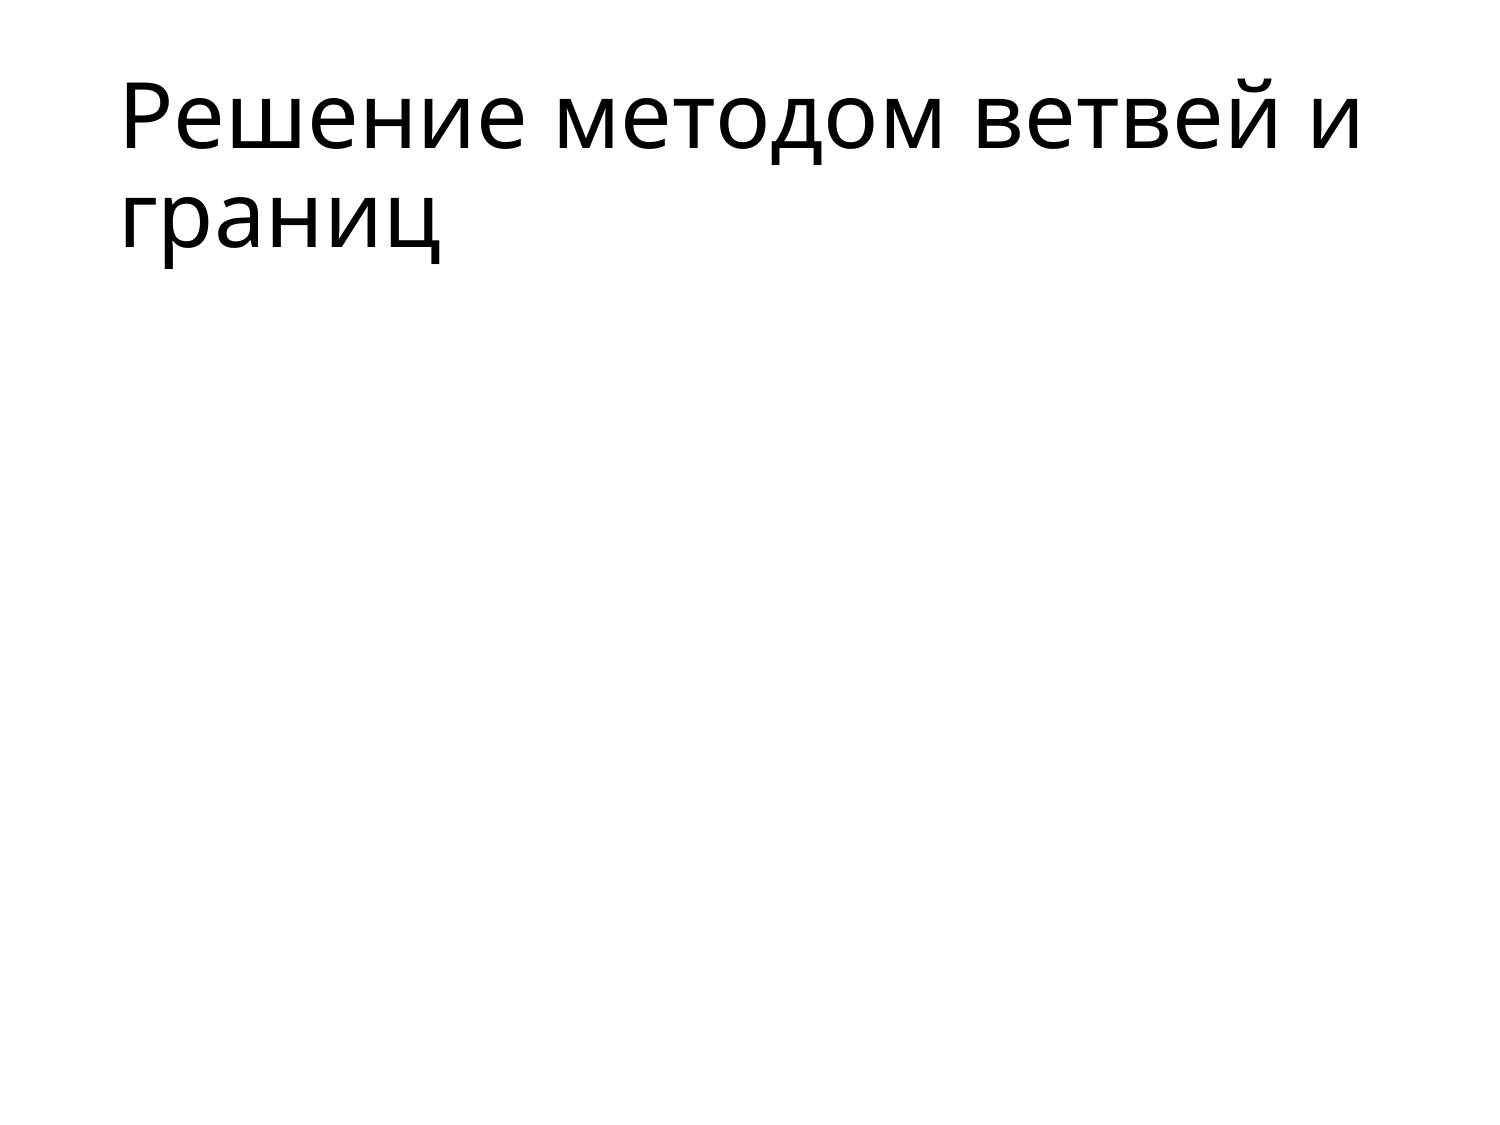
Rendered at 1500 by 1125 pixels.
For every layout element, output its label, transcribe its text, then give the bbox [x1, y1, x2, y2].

title Решение методом ветвей и границ [103, 59, 1397, 278]
